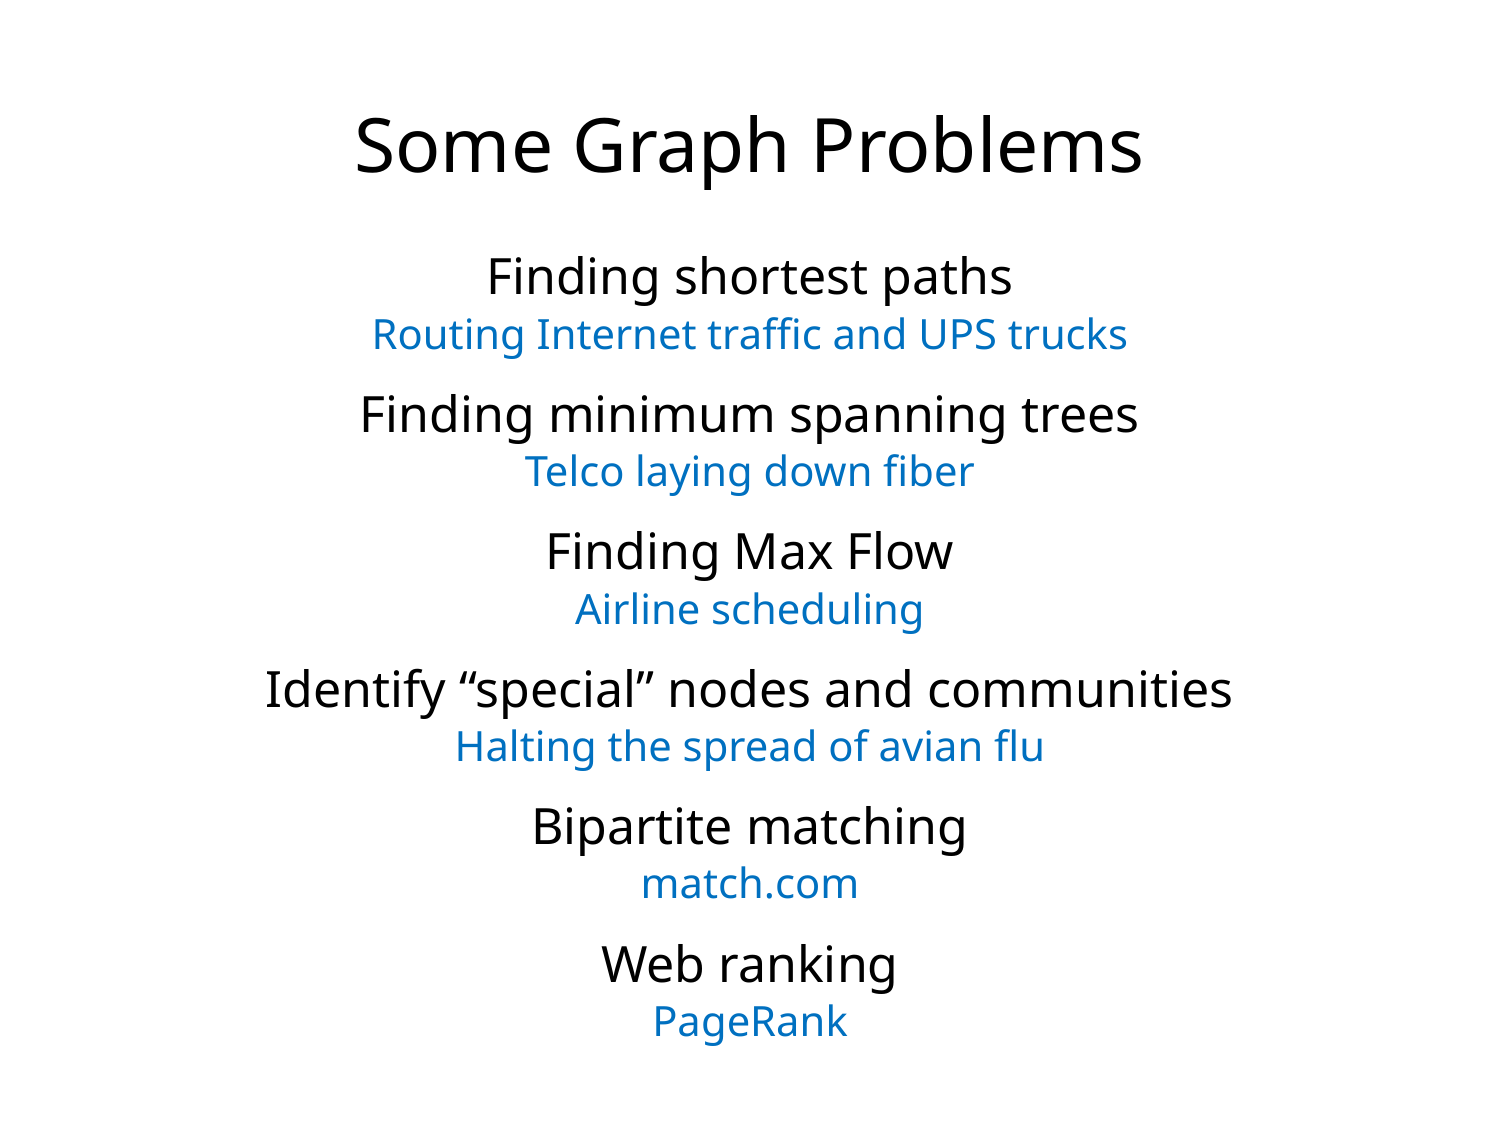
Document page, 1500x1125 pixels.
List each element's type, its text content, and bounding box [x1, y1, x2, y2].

text_box Finding shortest paths [0, 237, 1500, 299]
text_box Routing Internet traffic and UPS trucks [0, 299, 1500, 365]
text_box Web ranking [0, 924, 1500, 987]
text_box Some Graph Problems [0, 90, 1500, 203]
text_box Finding Max Flow [0, 512, 1500, 575]
text_box Airline scheduling [0, 575, 1500, 640]
text_box Bipartite matching [0, 787, 1500, 849]
text_box Telco laying down fiber [0, 437, 1500, 503]
text_box Identify “special” nodes and communities [0, 649, 1500, 712]
text_box Finding minimum spanning trees [0, 374, 1500, 437]
text_box Halting the spread of avian flu [0, 712, 1500, 778]
text_box match.com [0, 849, 1500, 915]
text_box PageRank [0, 987, 1500, 1053]
